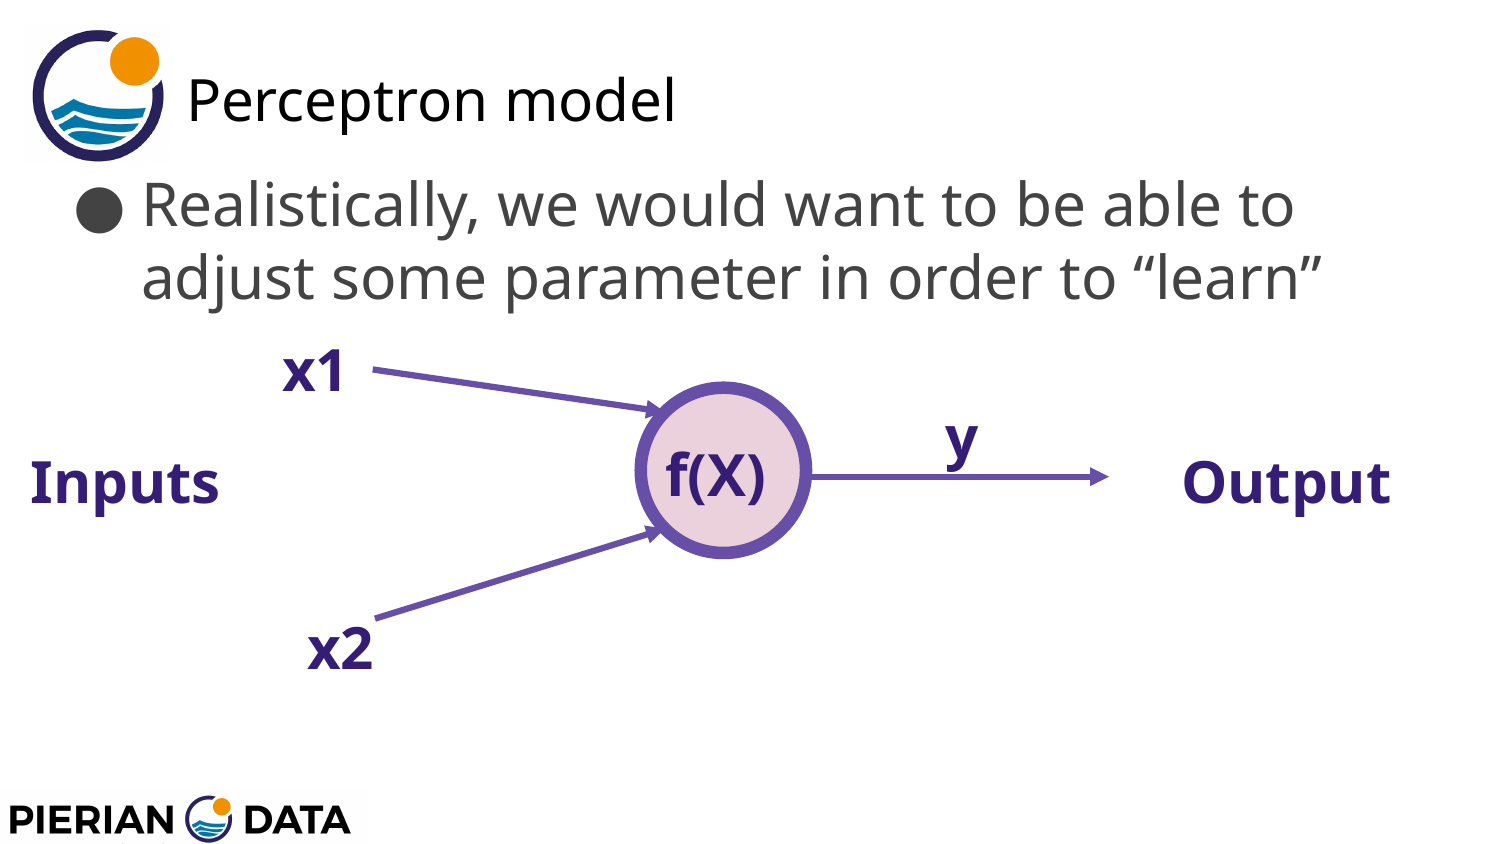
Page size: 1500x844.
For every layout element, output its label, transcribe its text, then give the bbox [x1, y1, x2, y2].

title y [930, 384, 1077, 476]
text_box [374, 528, 666, 619]
list Realistically, we would want to be able to adjust some parameter in order to “learn” [51, 151, 1476, 712]
title Output [1166, 429, 1500, 524]
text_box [372, 369, 666, 413]
text_box [655, 518, 791, 553]
text_box [797, 432, 807, 508]
picture [24, 24, 172, 167]
picture [0, 787, 368, 844]
title f(X) [650, 423, 797, 518]
title Inputs [15, 429, 366, 524]
title Perceptron model [176, 48, 1449, 143]
title x1 [267, 318, 414, 412]
text_box [655, 387, 792, 423]
title x2 [292, 596, 439, 691]
text_box [640, 432, 650, 509]
